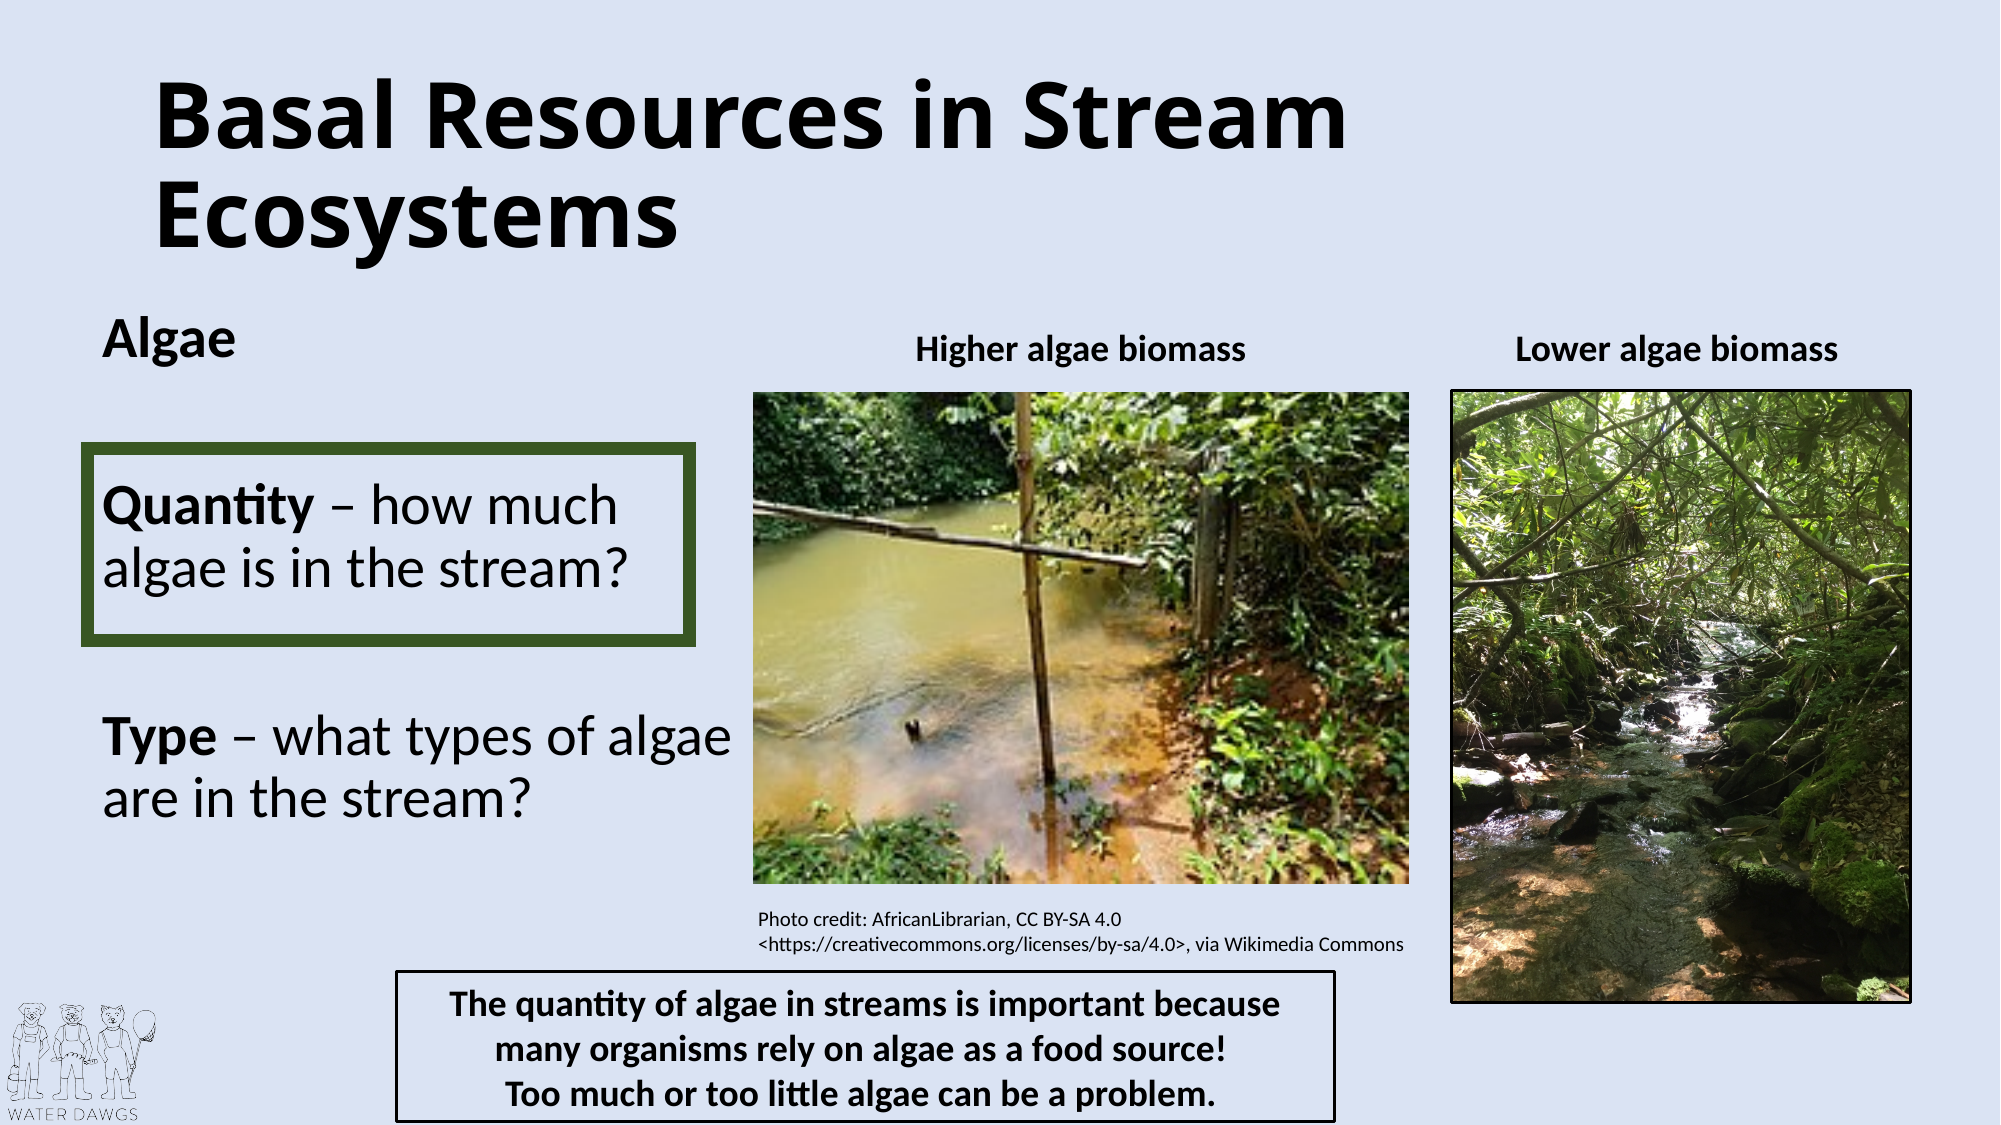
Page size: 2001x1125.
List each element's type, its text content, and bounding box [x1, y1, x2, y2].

text_box Higher algae biomass [900, 316, 1262, 377]
list Algae Quantity – how much algae is in the stream? Type – what types of algae are in the stream? [87, 299, 767, 1014]
text_box Photo credit: AfricanLibrarian, CC BY-SA 4.0 <https://creativecommons.org/licenses/by-sa/4.0>, via Wikimedia Commons [743, 898, 1420, 964]
picture [0, 967, 172, 1125]
title Basal Resources in Stream Ecosystems [137, 59, 1863, 278]
picture [753, 392, 1409, 884]
text_box [86, 448, 690, 641]
picture [1452, 392, 1910, 1001]
text_box The quantity of algae in streams is important because many organisms rely on algae as a food source! Too much or too little algae can be a problem. [396, 971, 1335, 1122]
text_box Lower algae biomass [1500, 316, 1854, 377]
